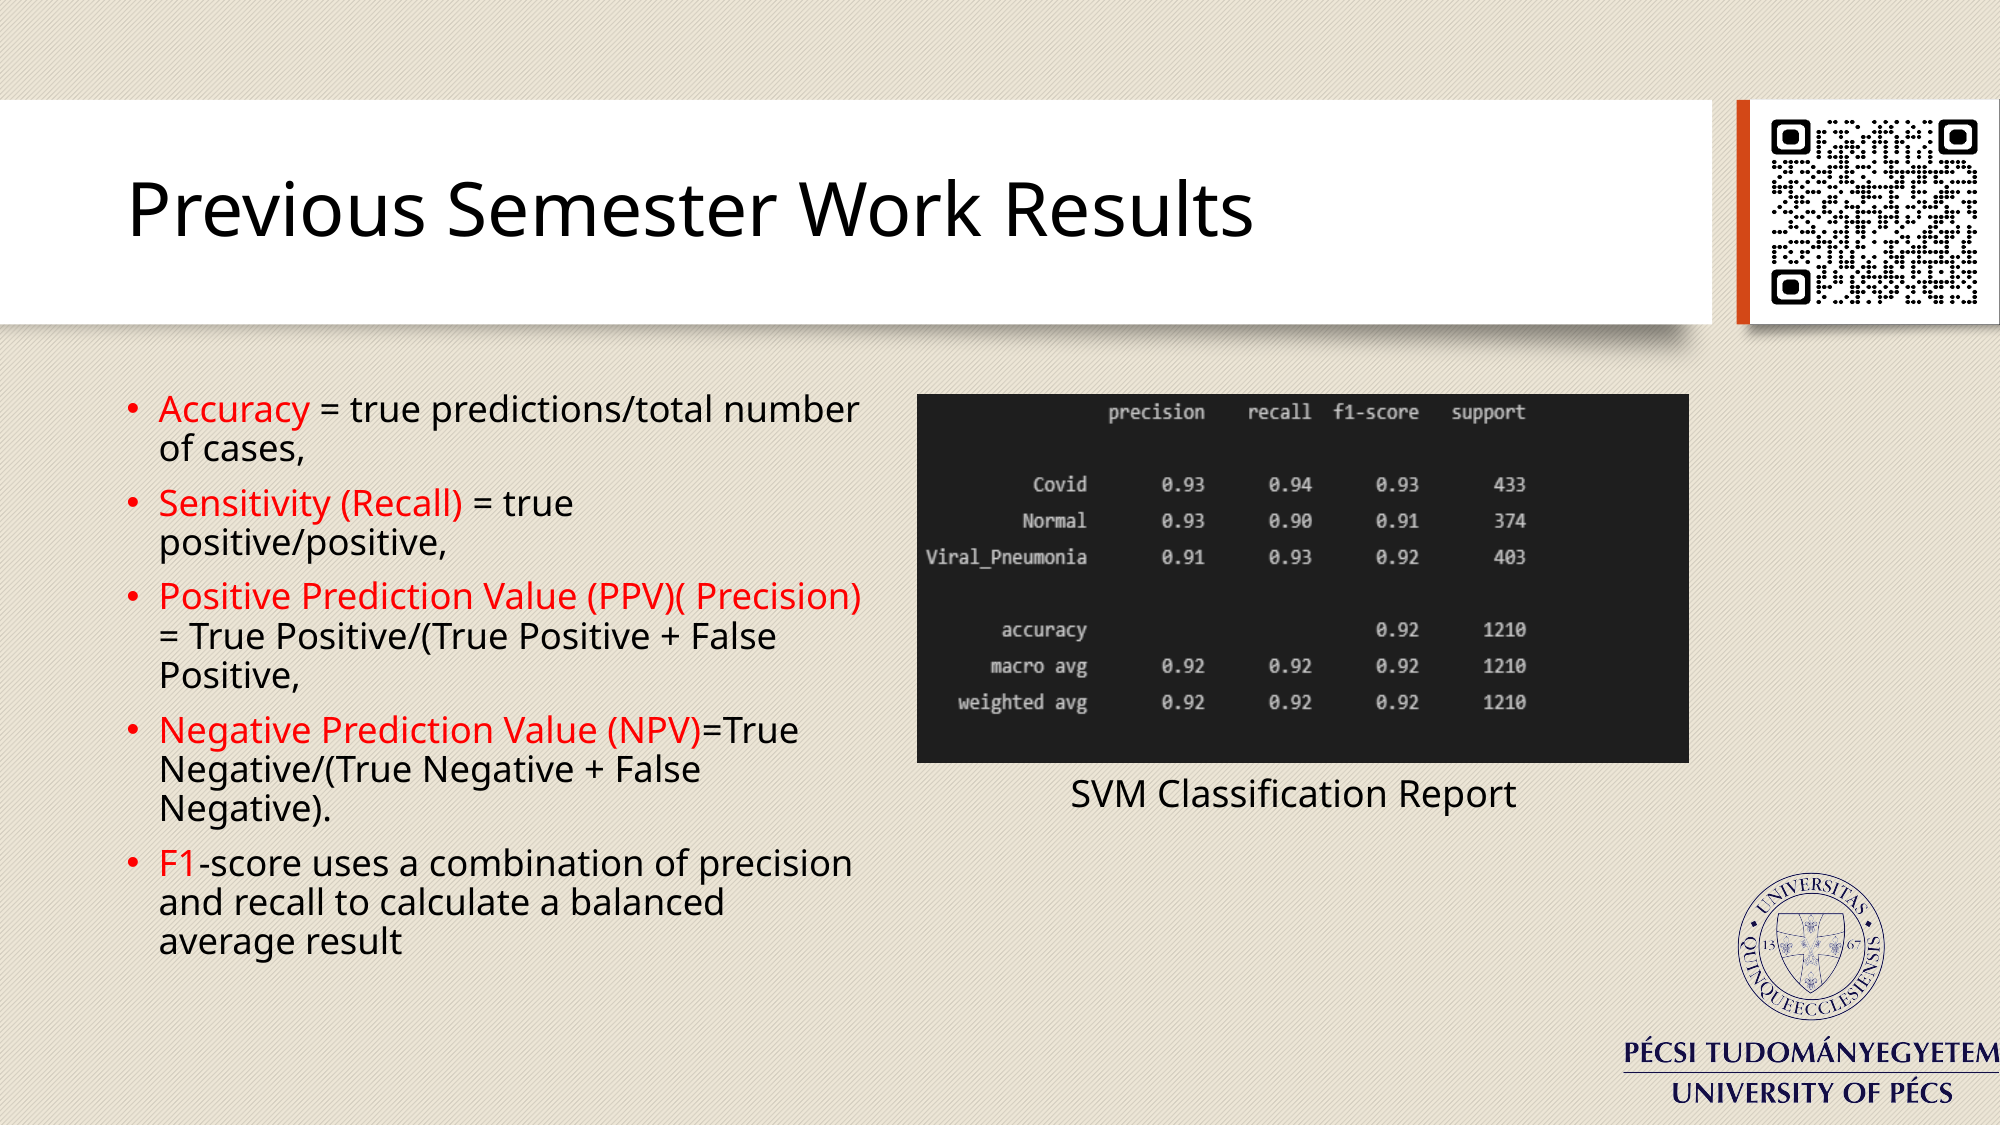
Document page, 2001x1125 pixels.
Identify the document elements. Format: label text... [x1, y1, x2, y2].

list Accuracy = true predictions/total number of cases, Sensitivity (Recall) = true positive/positive, Positive Prediction Value (PPV)( Precision) = True Positive/(True Positive + False Positive, Negative Prediction Value (NPV)=True Negative/(True Negative + False Negative). F1-score uses a combination of precision and recall to calculate a balanced average result [111, 383, 883, 974]
picture [1736, 99, 2000, 347]
picture [0, 325, 1713, 376]
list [917, 394, 1689, 764]
picture [1623, 872, 2000, 1104]
title Previous Semester Work Results [111, 123, 1689, 301]
text_box SVM Classification Report [1055, 764, 1551, 823]
